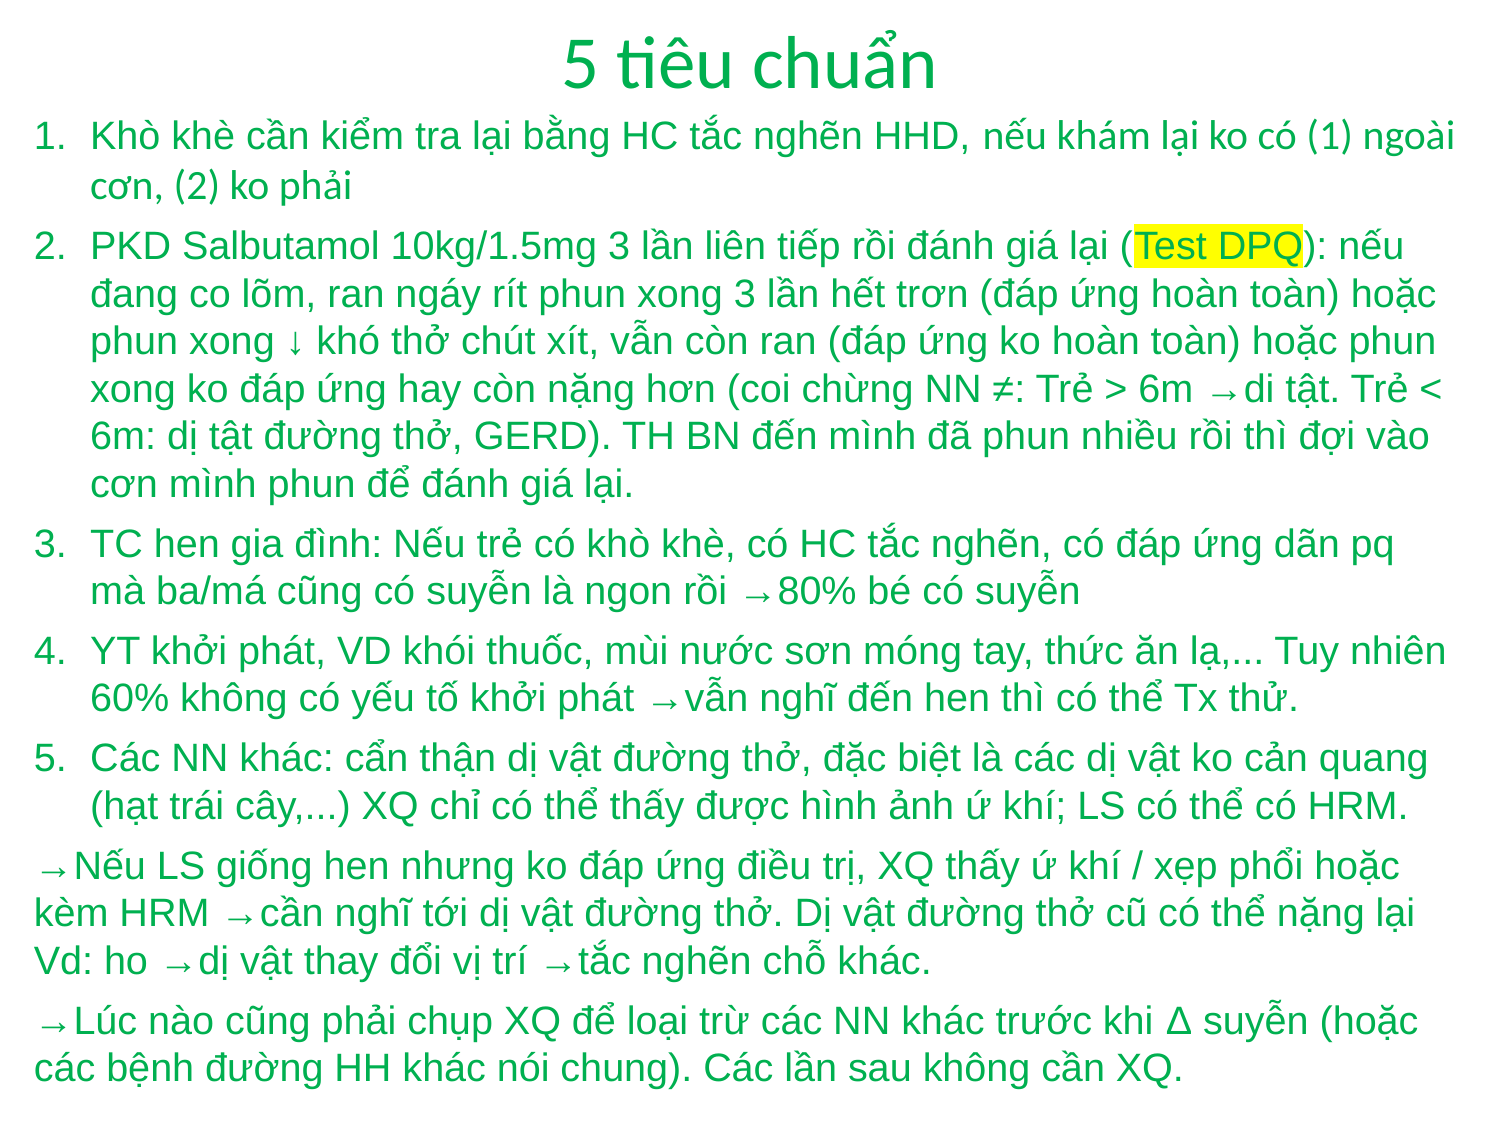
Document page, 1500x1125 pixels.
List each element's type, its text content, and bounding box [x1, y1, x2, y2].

title 5 tiêu chuẩn [75, 0, 1425, 99]
list Khò khè cần kiểm tra lại bằng HC tắc nghẽn HHD, nếu khám lại ko có (1) ngoài cơn, (2) ko phải PKD Salbutamol 10kg/1.5mg 3 lần liên tiếp rồi đánh giá lại (Test DPQ): nếu đang co lõm, ran ngáy rít phun xong 3 lần hết trơn (đáp ứng hoàn toàn) hoặc phun xong ↓ khó thở chút xít, vẫn còn ran (đáp ứng ko hoàn toàn) hoặc phun xong ko đáp ứng hay còn nặng hơn (coi chừng NN ≠: Trẻ > 6m →di tật. Trẻ < 6m: dị tật đường thở, GERD). TH BN đến mình đã phun nhiều rồi thì đợi vào cơn mình phun để đánh giá lại. TC hen gia đình: Nếu trẻ có khò khè, có HC tắc nghẽn, có đáp ứng dãn pq mà ba/má cũng có suyễn là ngon rồi →80% bé có suyễn YT khởi phát, VD khói thuốc, mùi nước sơn móng tay, thức ăn lạ,... Tuy nhiên 60% không có yếu tố khởi phát →vẫn nghĩ đến hen thì có thể Tx thử. Các NN khác: cẩn thận dị vật đường thở, đặc biệt là các dị vật ko cản quang (hạt trái cây,...) XQ chỉ có thể thấy được hình ảnh ứ khí; LS có thể có HRM. →Nếu LS giống hen nhưng ko đáp ứng điều trị, XQ thấy ứ khí / xẹp phổi hoặc kèm HRM →cần nghĩ tới dị vật đường thở. Dị vật đường thở cũ có thể nặng lại Vd: ho →dị vật thay đổi vị trí →tắc nghẽn chỗ khác. →Lúc nào cũng phải chụp XQ để loại trừ các NN khác trước khi Δ suyễn (hoặc các bệnh đường HH khác nói chung). Các lần sau không cần XQ. [19, 99, 1472, 1108]
